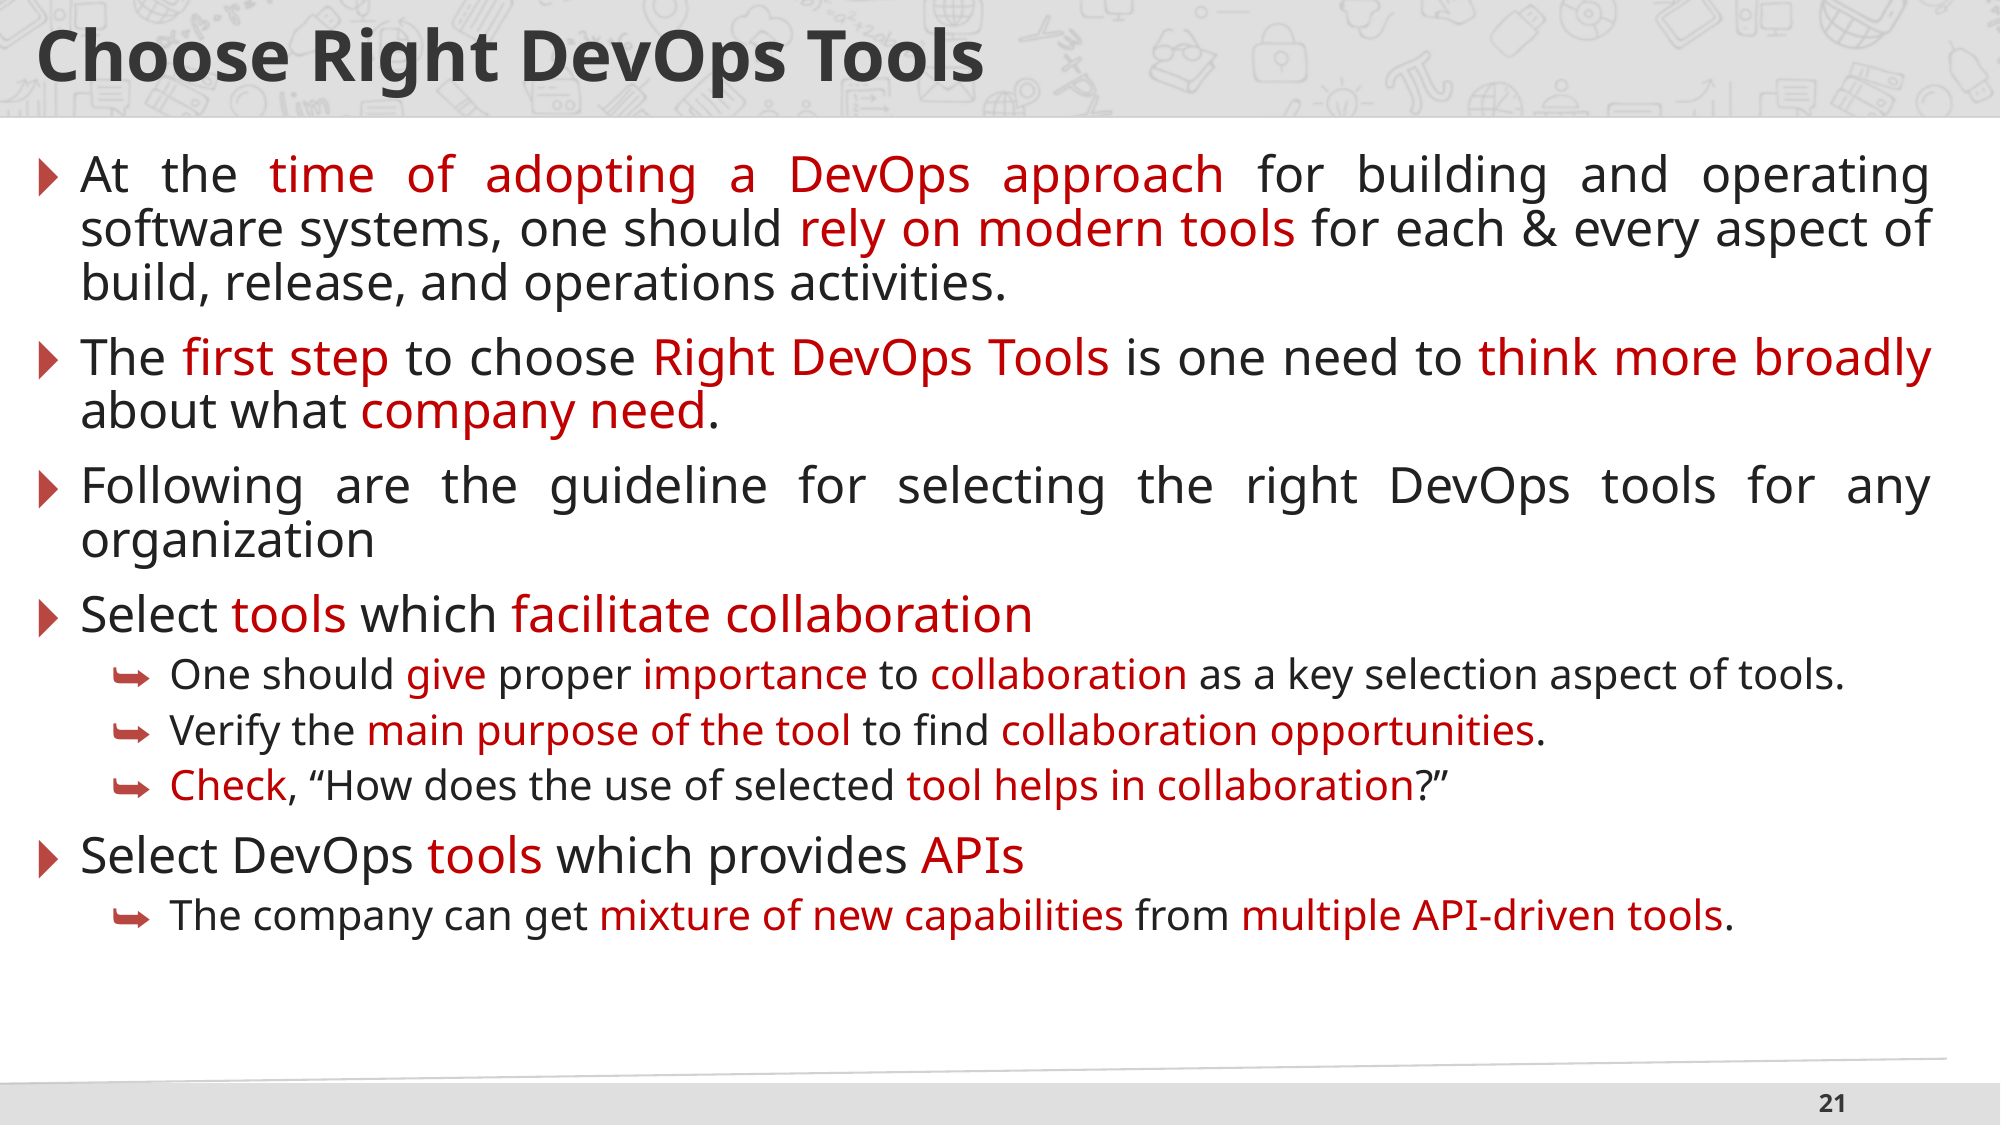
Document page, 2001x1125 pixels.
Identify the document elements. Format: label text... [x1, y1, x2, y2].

list At the time of adopting a DevOps approach for building and operating software systems, one should rely on modern tools for each & every aspect of build, release, and operations activities. The first step to choose Right DevOps Tools is one need to think more broadly about what company need. Following are the guideline for selecting the right DevOps tools for any organization Select tools which facilitate collaboration One should give proper importance to collaboration as a key selection aspect of tools. Verify the main purpose of the tool to find collaboration opportunities. Check, “How does the use of selected tool helps in collaboration?” Select DevOps tools which provides APIs The company can get mixture of new capabilities from multiple API-driven tools. [21, 141, 1947, 1047]
title Choose Right DevOps Tools [0, 0, 2000, 117]
